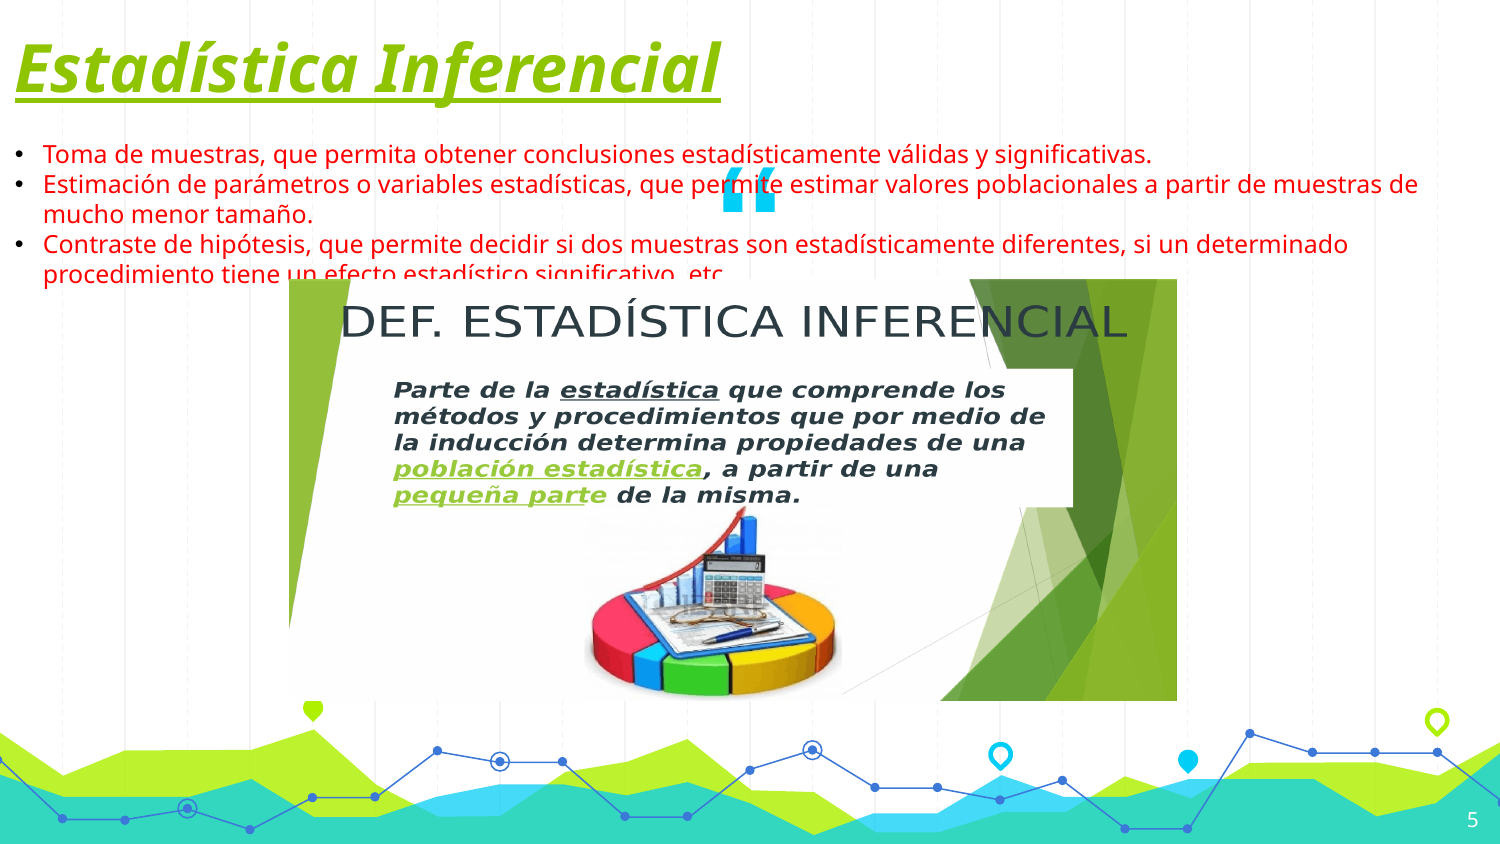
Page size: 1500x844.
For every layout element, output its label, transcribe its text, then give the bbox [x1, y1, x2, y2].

picture [289, 279, 1177, 701]
text_box Toma de muestras, que permita obtener conclusiones estadísticamente válidas y significativas. Estimación de parámetros o variables estadísticas, que permite estimar valores poblacionales a partir de muestras de mucho menor tamaño. Contraste de hipótesis, que permite decidir si dos muestras son estadísticamente diferentes, si un determinado procedimiento tiene un efecto estadístico significativo, etc. [0, 131, 1494, 327]
text_box Estadística Inferencial [0, 18, 948, 114]
slide_number 5 [1403, 791, 1494, 844]
